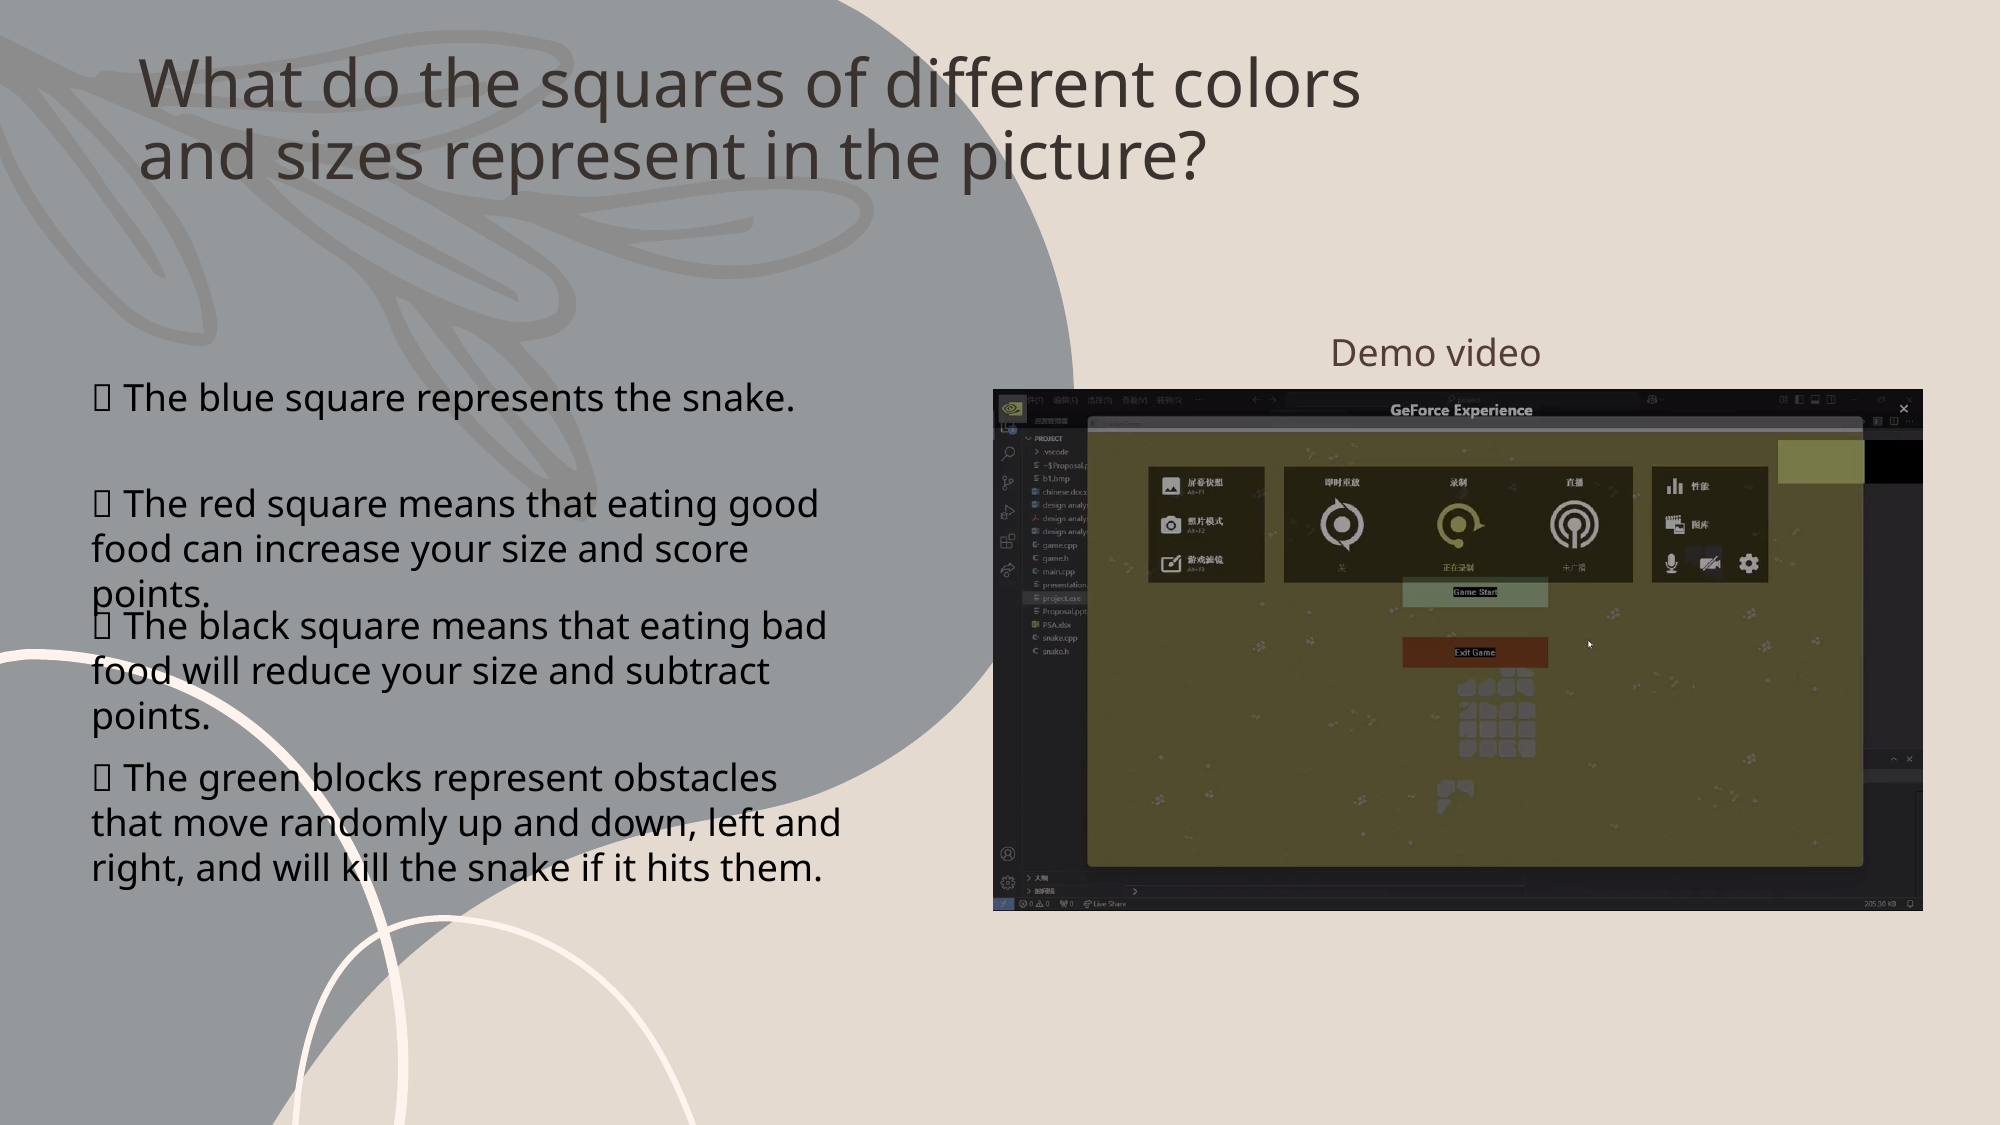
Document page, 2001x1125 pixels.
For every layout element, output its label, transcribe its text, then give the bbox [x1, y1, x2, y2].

text_box  The red square means that eating good food can increase your size and score points. [76, 427, 874, 549]
text_box Demo video [1279, 321, 1593, 382]
text_box  The black square means that eating bad food will reduce your size and subtract points. [76, 549, 874, 701]
text_box  The blue square represents the snake. [76, 321, 874, 427]
text_box  The green blocks represent obstacles that move randomly up and down, left and right, and will kill the snake if it hits them. [76, 701, 874, 897]
title What do the squares of different colors and sizes represent in the picture? [123, 56, 1503, 188]
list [992, 388, 1924, 912]
